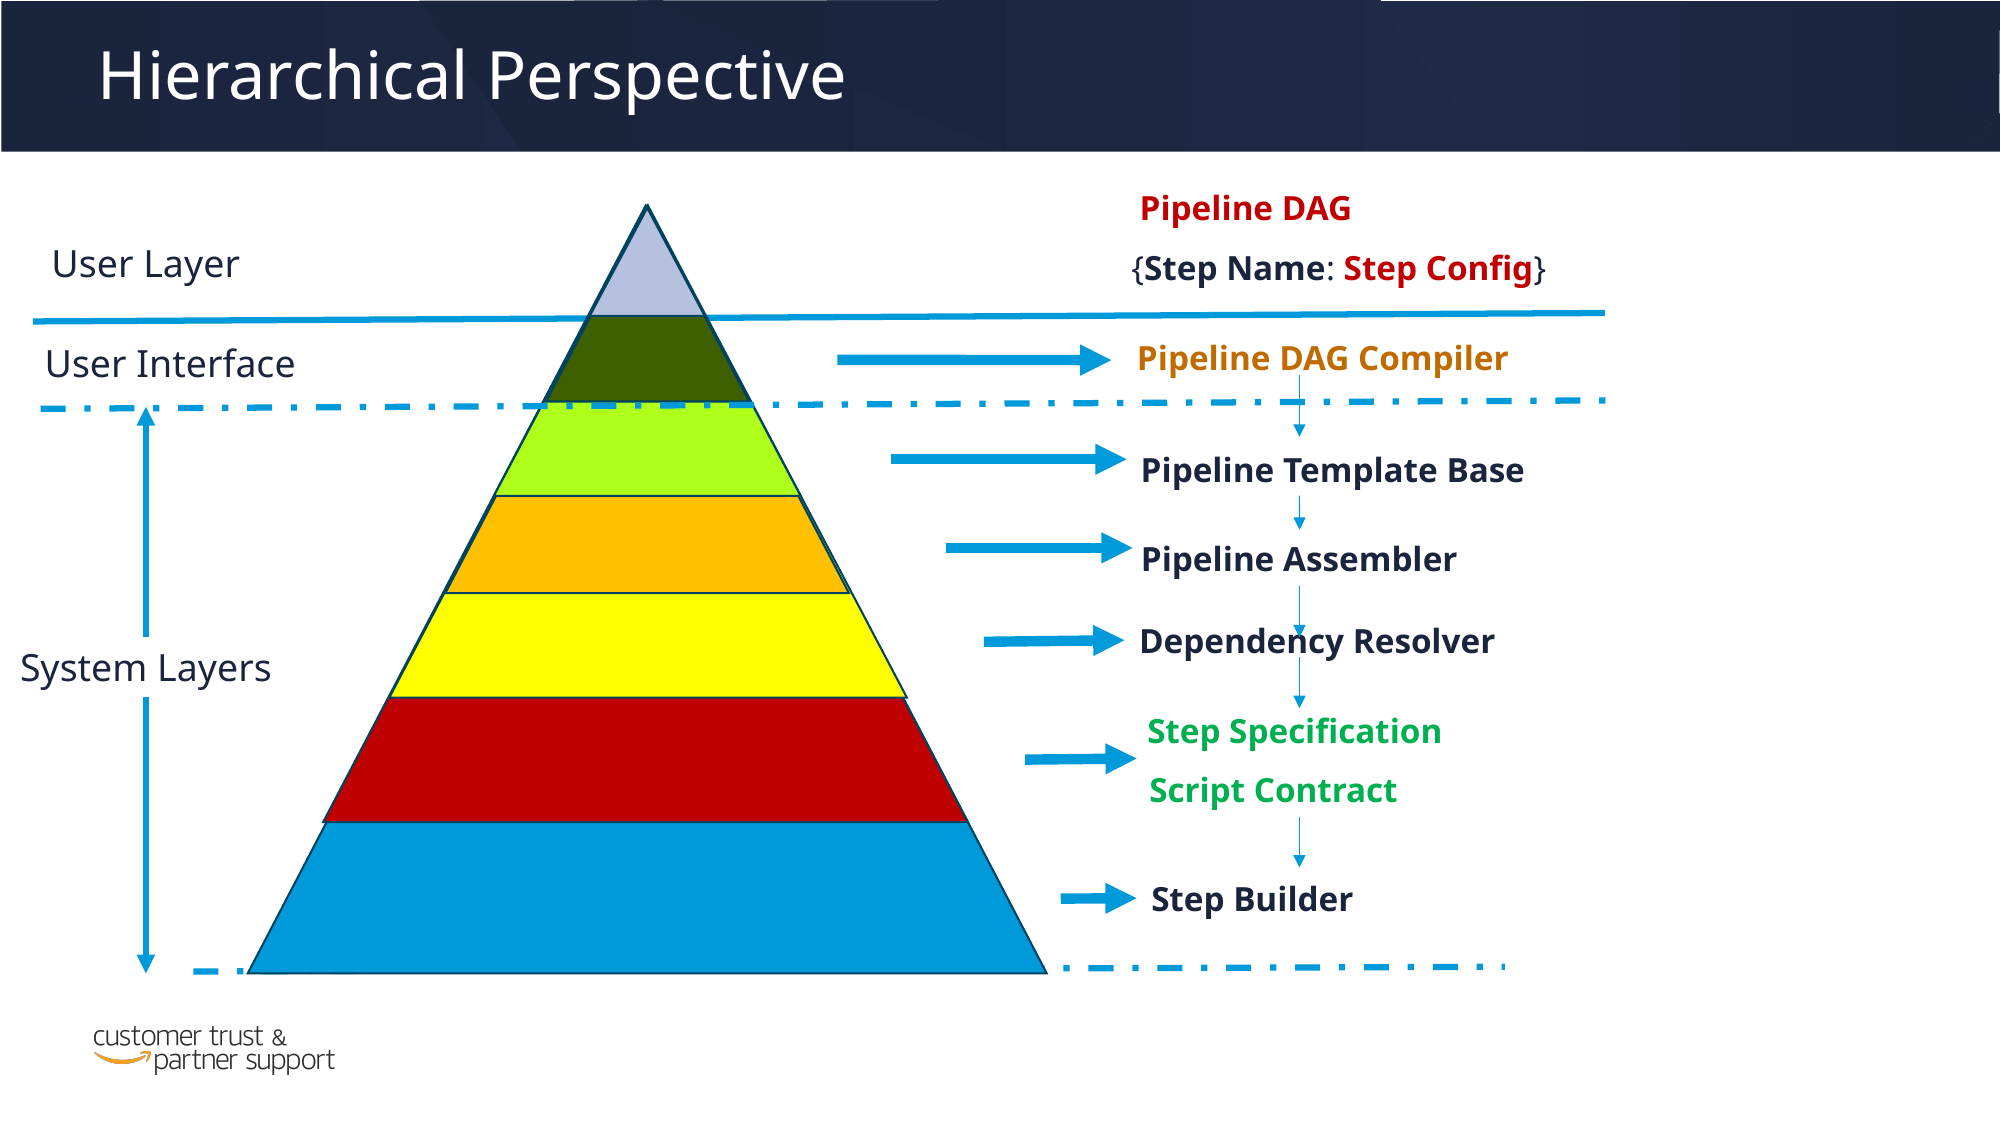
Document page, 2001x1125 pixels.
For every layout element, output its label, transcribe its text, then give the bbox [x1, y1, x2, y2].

text_box System Layers [5, 636, 247, 697]
text_box Step Builder [1136, 870, 1369, 926]
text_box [1047, 312, 1605, 322]
text_box Script Contract [1134, 761, 1413, 817]
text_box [247, 205, 1047, 400]
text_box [32, 312, 247, 322]
text_box Pipeline DAG [1124, 180, 1368, 235]
text_box Pipeline DAG Compiler [1122, 329, 1525, 385]
text_box User Interface [29, 333, 247, 393]
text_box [247, 409, 1047, 974]
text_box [1047, 966, 1505, 972]
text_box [40, 400, 1613, 409]
text_box Pipeline Assembler [1126, 531, 1473, 586]
text_box {Step Name: Step Config} [1116, 239, 1562, 295]
text_box Dependency Resolver [1124, 612, 1511, 668]
text_box User Layer [36, 232, 247, 293]
text_box Pipeline Template Base [1125, 441, 1541, 497]
list Hierarchical Perspective [82, 25, 1976, 138]
text_box Step Specification [1132, 702, 1458, 758]
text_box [193, 966, 247, 972]
